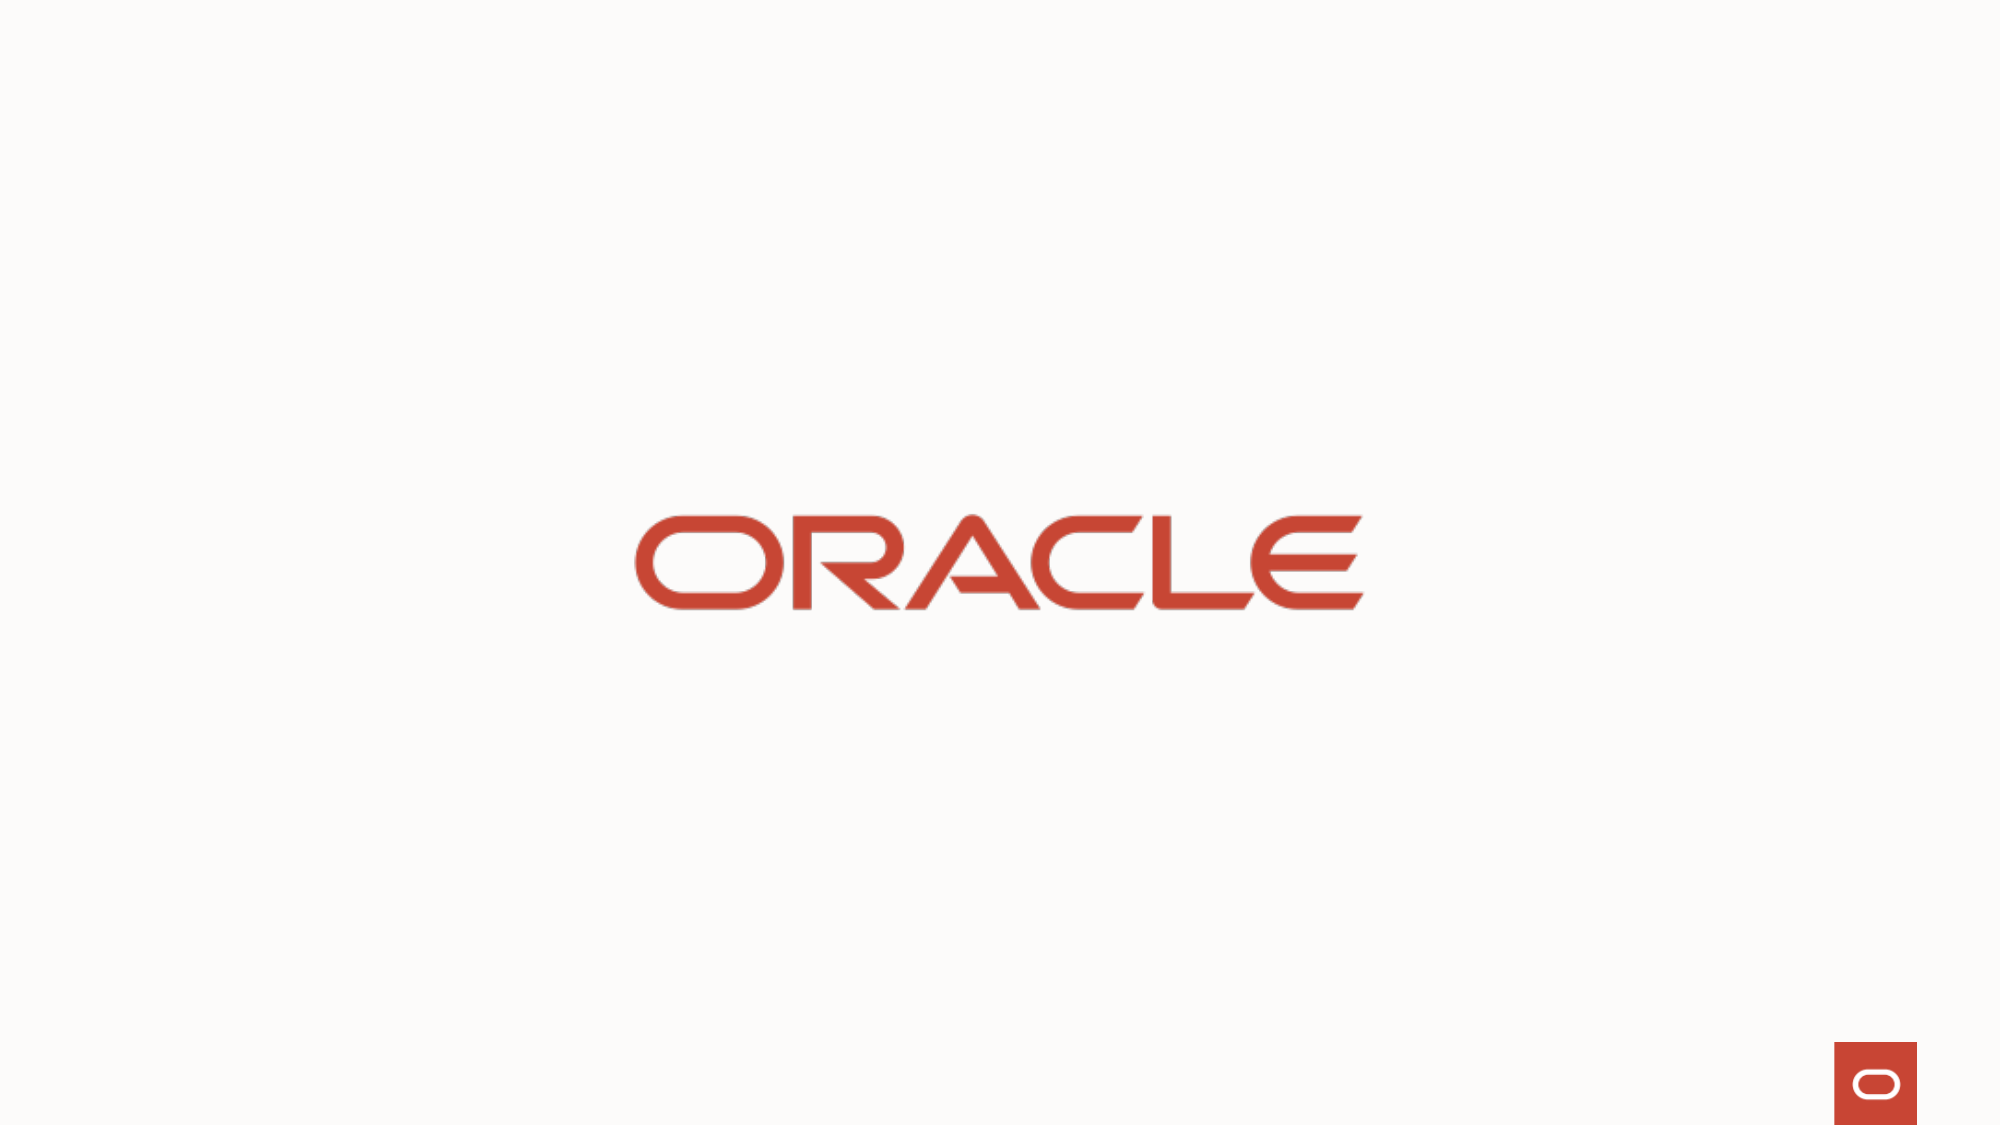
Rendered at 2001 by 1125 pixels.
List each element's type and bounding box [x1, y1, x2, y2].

picture [598, 478, 1402, 647]
